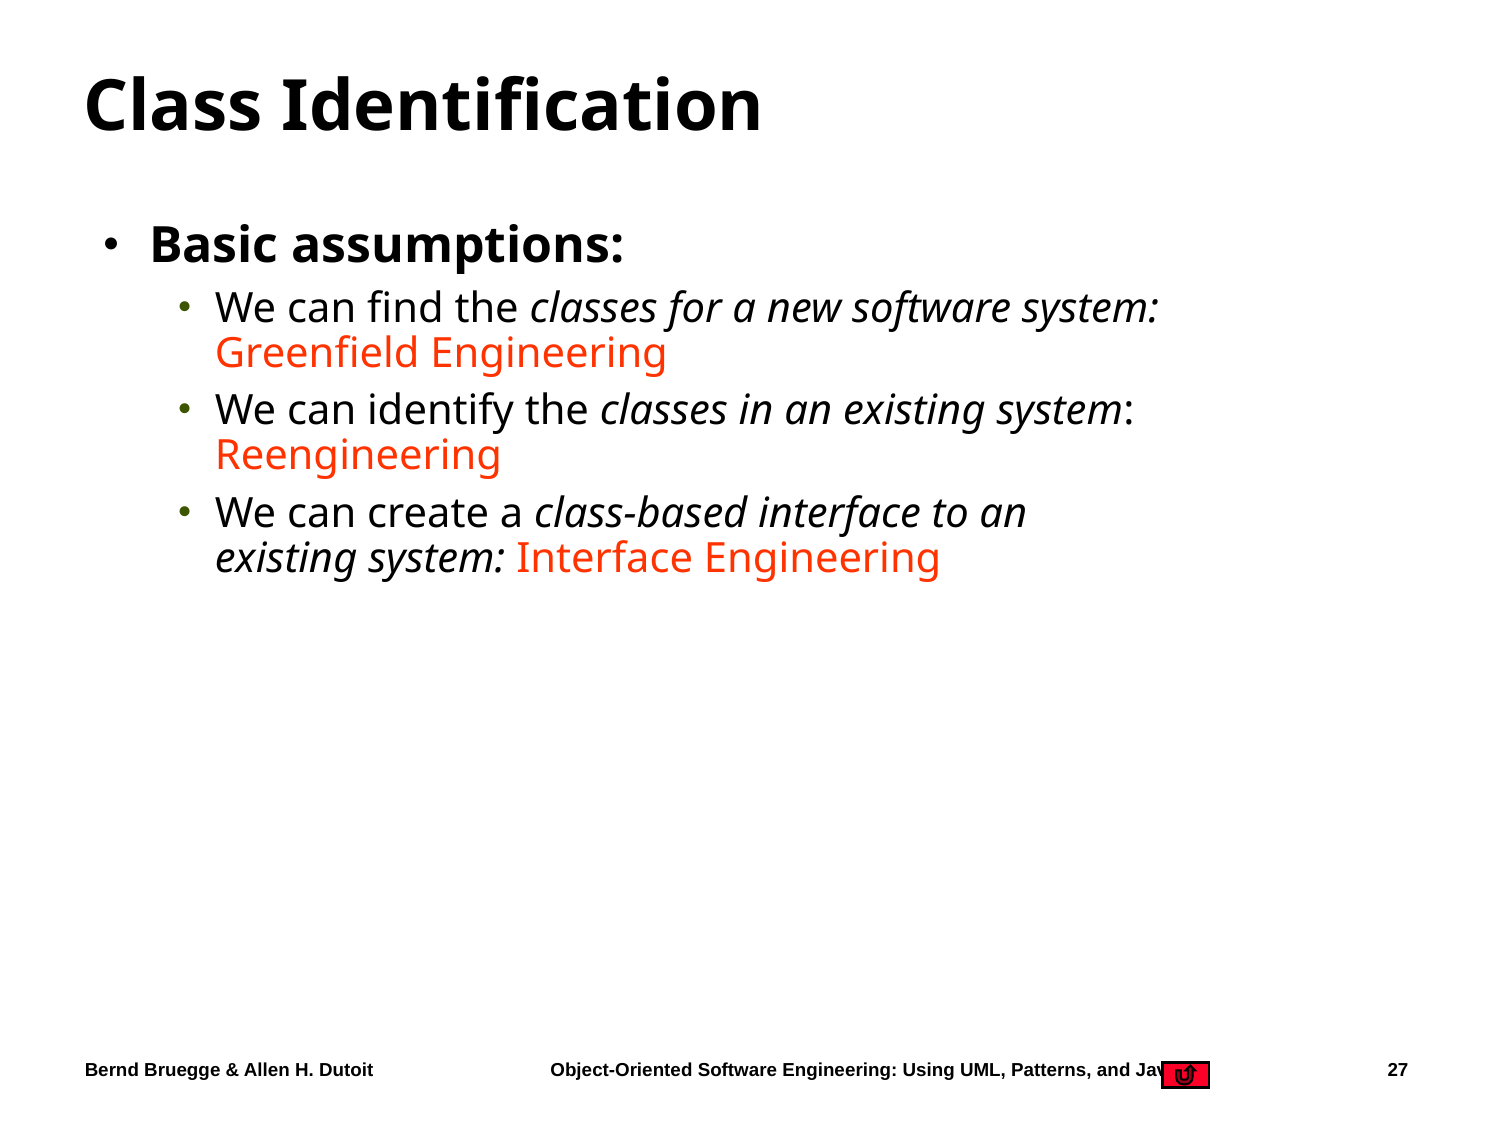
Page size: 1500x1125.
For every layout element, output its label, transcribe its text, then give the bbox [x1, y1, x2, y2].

list Basic assumptions: We can find the classes for a new software system: Greenfield Engineering We can identify the classes in an existing system: Reengineering We can create a class-based interface to an existing system: Interface Engineering [87, 212, 1188, 1000]
text_box [1162, 1062, 1209, 1088]
title Class Identification [68, 36, 1407, 179]
